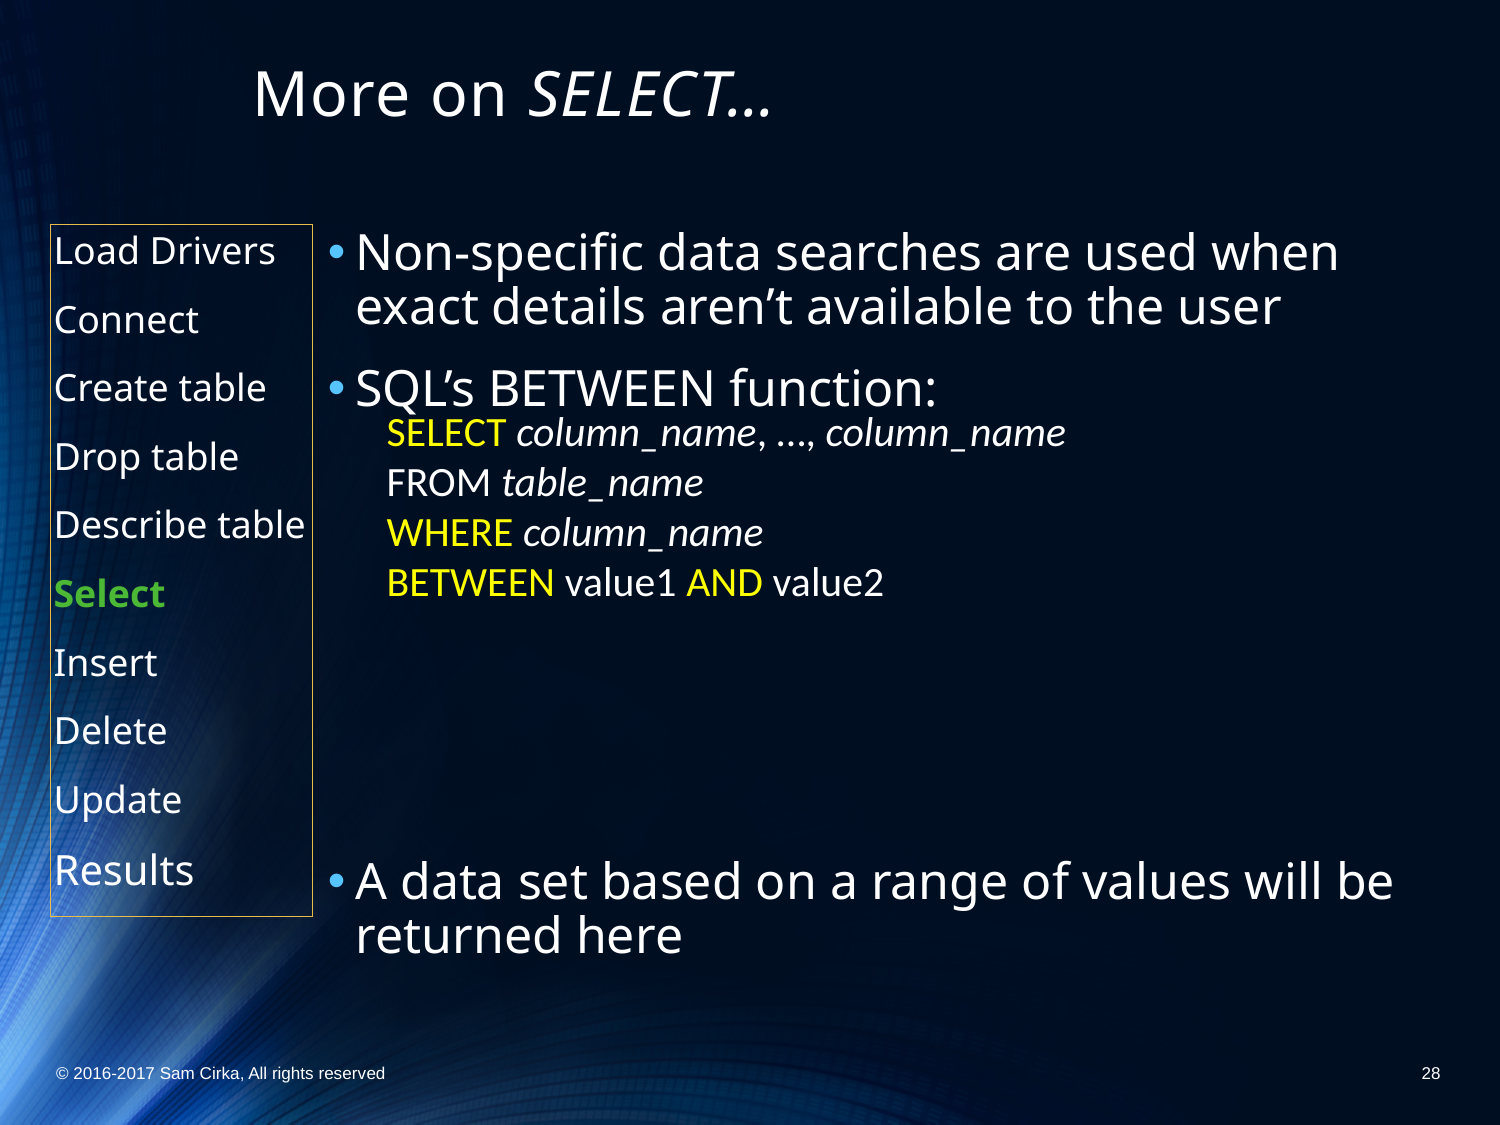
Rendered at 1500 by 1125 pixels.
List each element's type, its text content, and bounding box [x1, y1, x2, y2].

text_box SELECT column_name, …, column_name FROM table_name WHERE column_name BETWEEN value1 AND value2 [371, 397, 1186, 612]
footer © 2016-2017 Sam Cirka, All rights reserved [41, 1050, 848, 1096]
text_box Load Drivers Connect Create table Drop table Describe table Select Insert Delete Update Results [50, 224, 313, 917]
picture [0, 0, 1500, 1125]
list Non-specific data searches are used when exact details aren’t available to the user SQL’s BETWEEN function: A data set based on a range of values will be returned here [312, 219, 1417, 1059]
slide_number 28 [1352, 1050, 1456, 1096]
title More on SELECT… [237, 37, 1400, 138]
